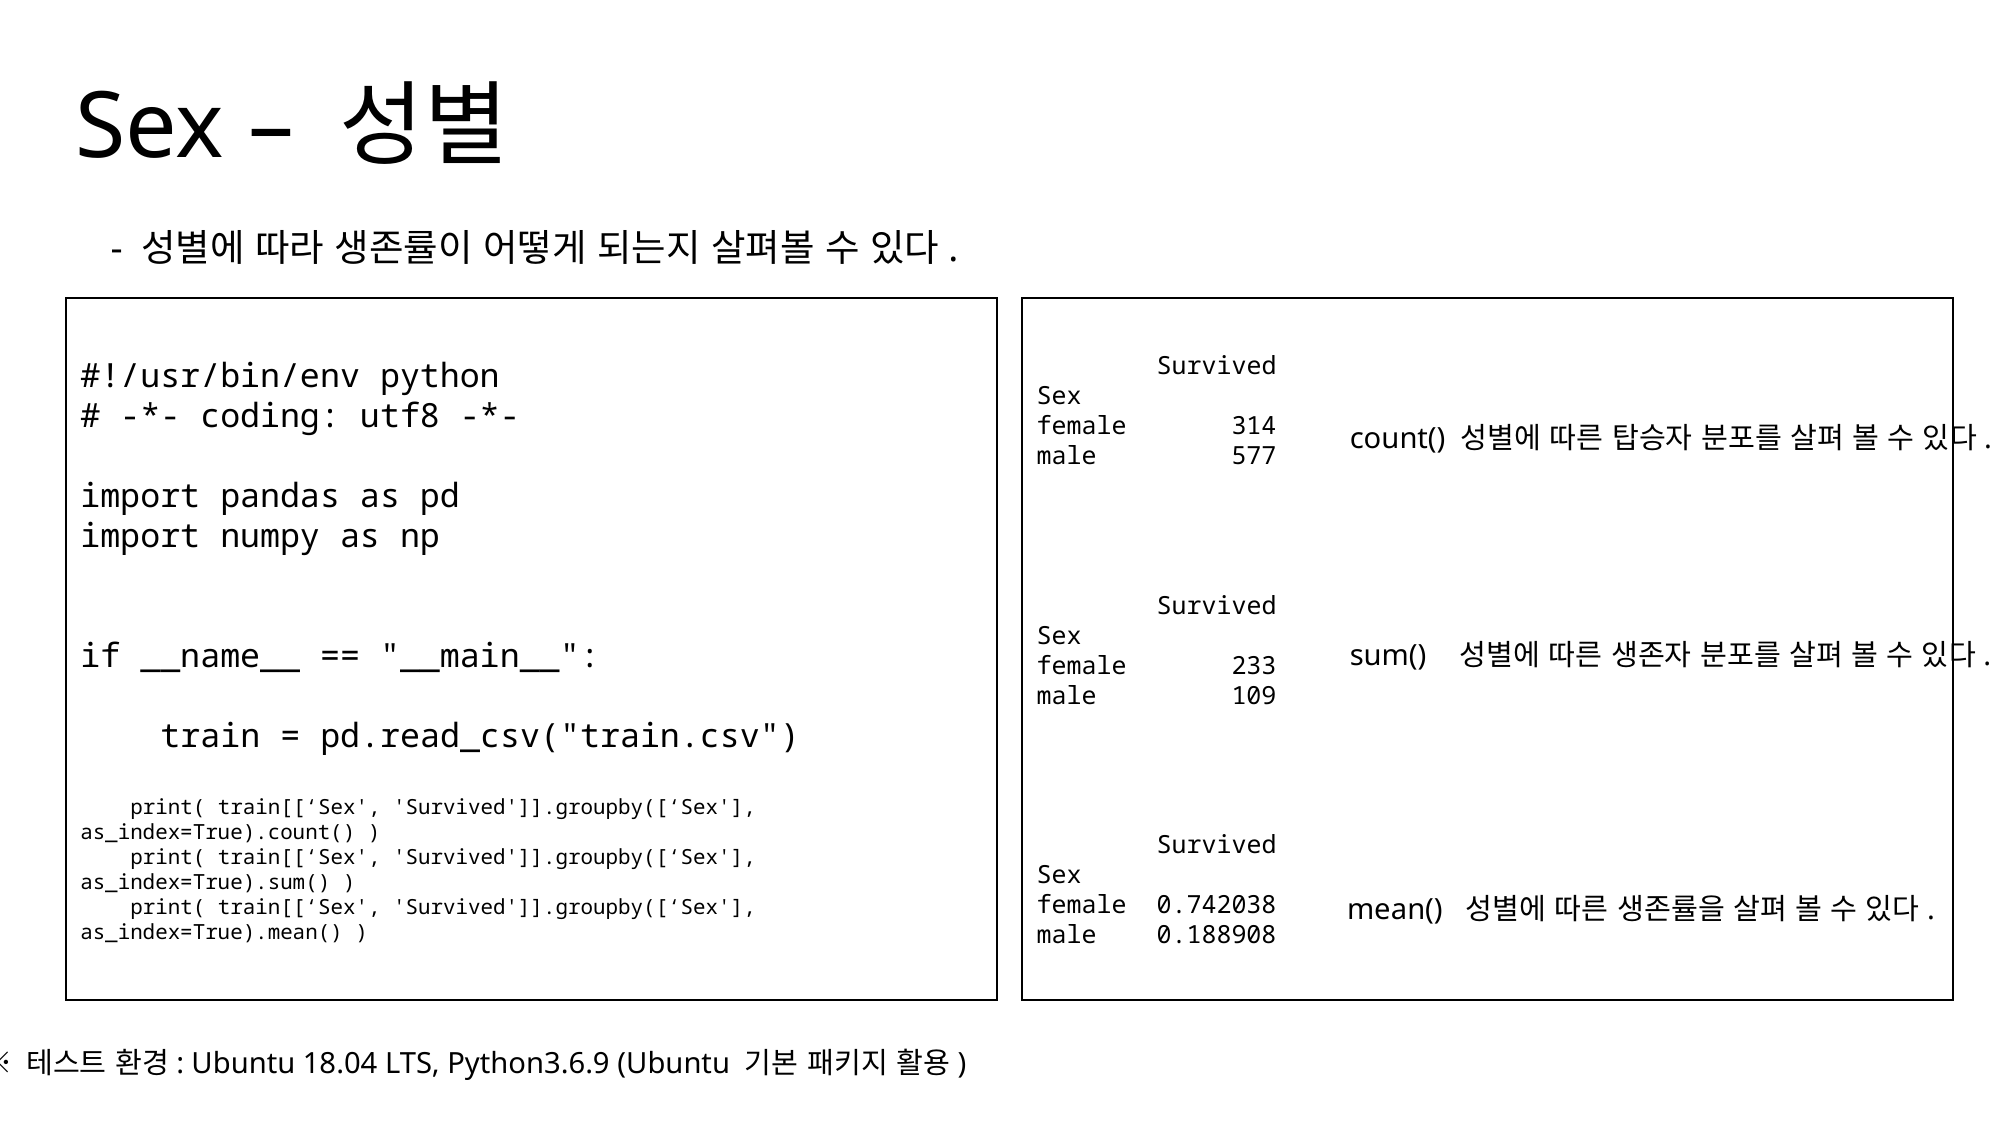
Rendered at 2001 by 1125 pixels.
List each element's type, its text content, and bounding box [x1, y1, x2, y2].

text_box Survived Sex female 314 male 577 Survived Sex female 233 male 109 Survived Sex female 0.742038 male 0.188908 [1021, 297, 1954, 1001]
text_box count() [1335, 412, 1445, 462]
text_box 성별에 따른 생존률을 살펴 볼 수 있다. [1458, 882, 1950, 933]
text_box ※ 테스트 환경: Ubuntu 18.04 LTS, Python3.6.9 (Ubuntu 기본 패키지 활용) [0, 1037, 981, 1087]
text_box mean() [1332, 882, 1458, 933]
text_box #!/usr/bin/env python # -*- coding: utf8 -*- import pandas as pd import numpy as np if __name__ == "__main__": train = pd.read_csv("train.csv") print( train[[‘Sex', 'Survived']].groupby([‘Sex'], as_index=True).count() ) print( train[[‘Sex', 'Survived']].groupby([‘Sex'], as_index=True).sum() ) print( train[[‘Sex', 'Survived']].groupby([‘Sex'], as_index=True).mean() ) [65, 297, 998, 1001]
text_box sum() [1335, 629, 1442, 679]
text_box 성별에 따른 생존자 분포를 살펴 볼 수 있다. [1444, 629, 2000, 679]
text_box 성별에 따른 탑승자 분포를 살펴 볼 수 있다. [1445, 412, 2000, 462]
text_box Sex – 성별 [60, 58, 524, 183]
text_box - 성별에 따라 생존률이 어떻게 되는지 살펴볼 수 있다. [95, 216, 1857, 277]
